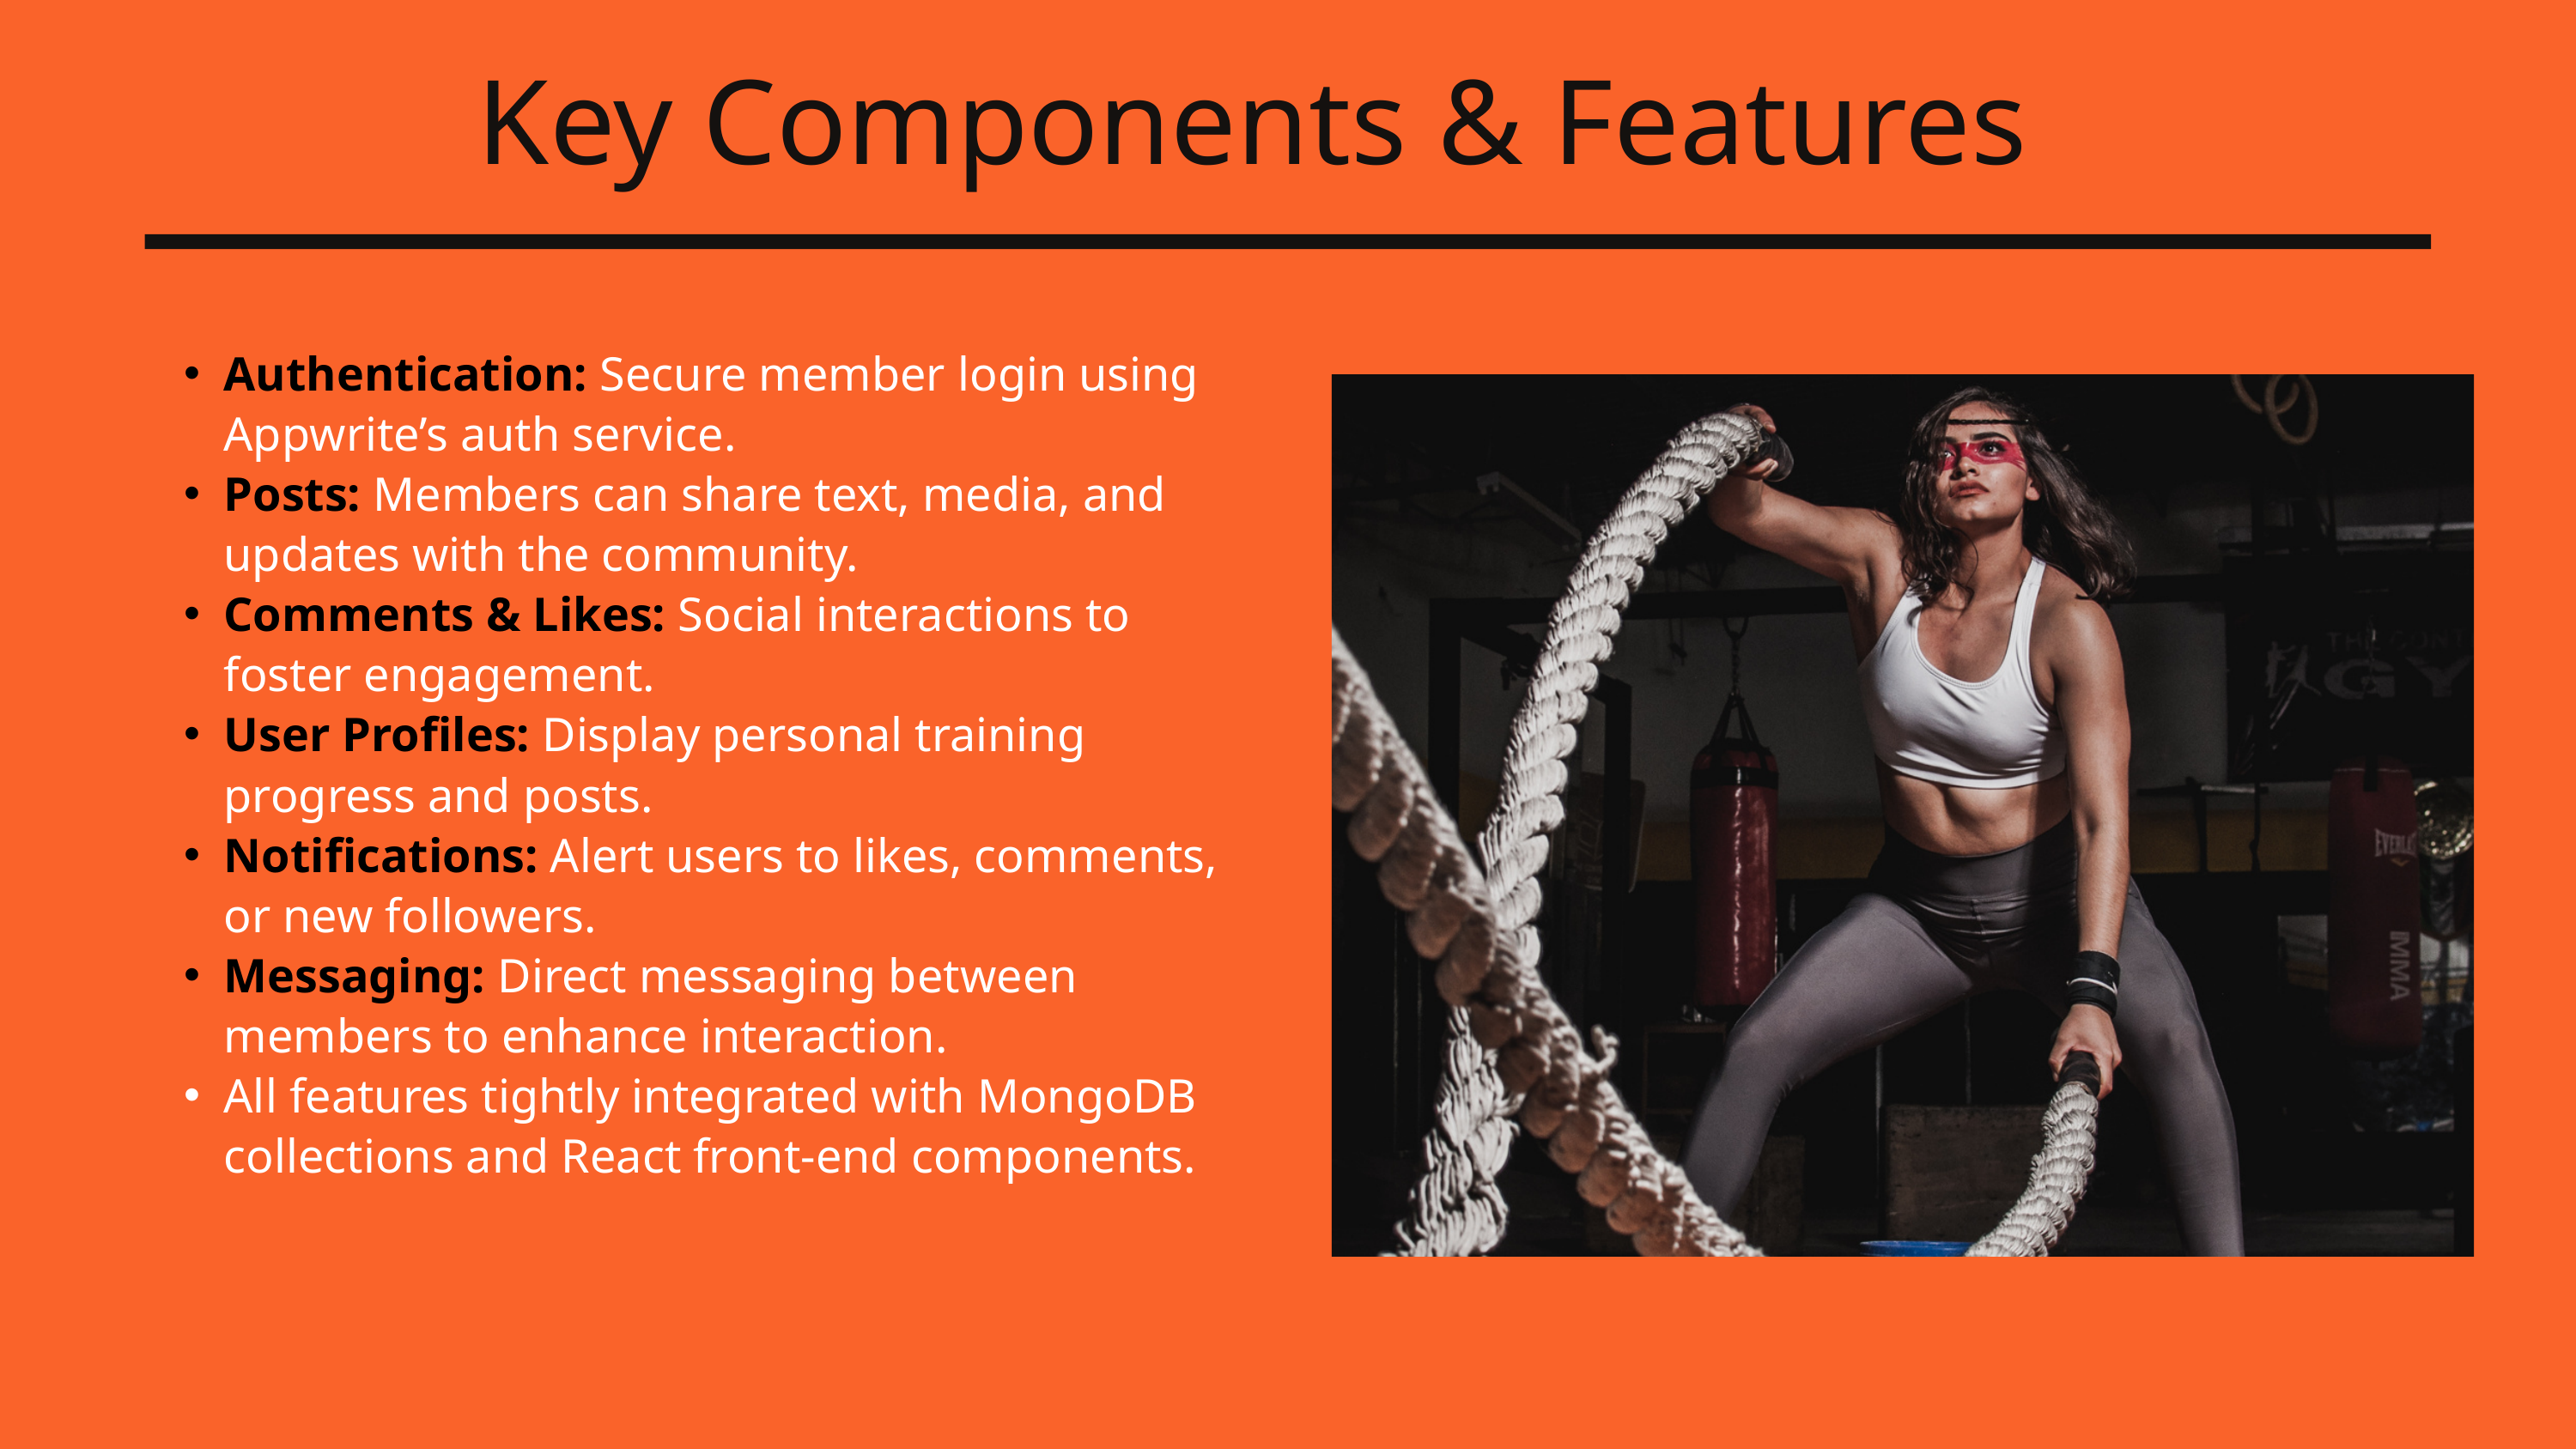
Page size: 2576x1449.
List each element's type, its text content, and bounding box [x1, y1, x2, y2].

text_box Key Components & Features [357, 47, 2148, 188]
text_box Introducing BoxFit [145, 242, 2431, 249]
text_box Introducing BoxFit [145, 234, 2431, 241]
text_box Authentication: Secure member login using Appwrite’s auth service. Posts: Members can share text, media, and updates with the community. Comments & Likes: Social interactions to foster engagement. User Profiles: Display personal training progress and posts. Notifications: Alert users to likes, comments, or new followers. Messaging: Direct messaging between members to enhance interaction. All features tightly integrated with MongoDB collections and React front-end components. [144, 339, 1253, 1243]
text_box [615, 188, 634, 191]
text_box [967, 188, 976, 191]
text_box [1331, 374, 2475, 1257]
